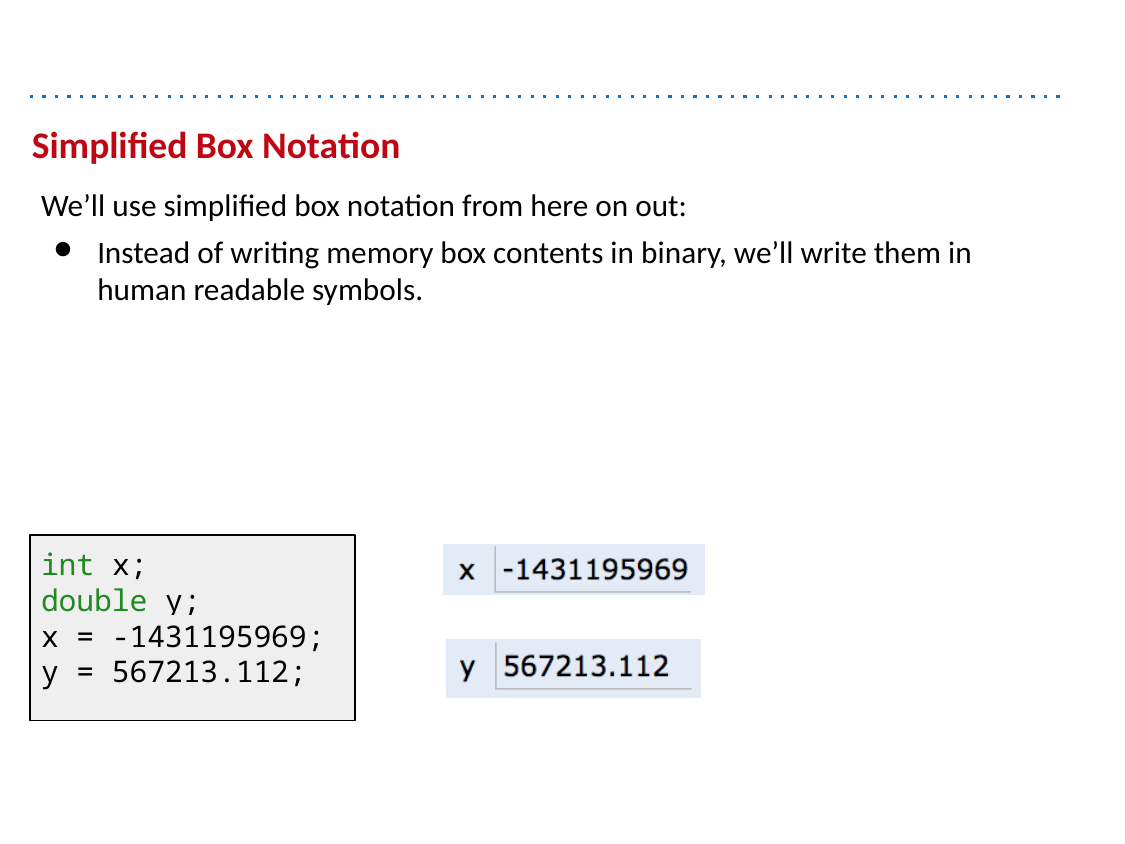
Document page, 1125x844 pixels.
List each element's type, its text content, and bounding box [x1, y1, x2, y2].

text_box int x; double y; x = -1431195969; y = 567213.112; [29, 534, 356, 721]
picture [446, 639, 702, 698]
list We’ll use simplified box notation from here on out: Instead of writing memory box contents in binary, we’ll write them in human readable symbols. [29, 173, 1069, 488]
picture [442, 544, 705, 595]
title Simplified Box Notation [20, 116, 1033, 178]
